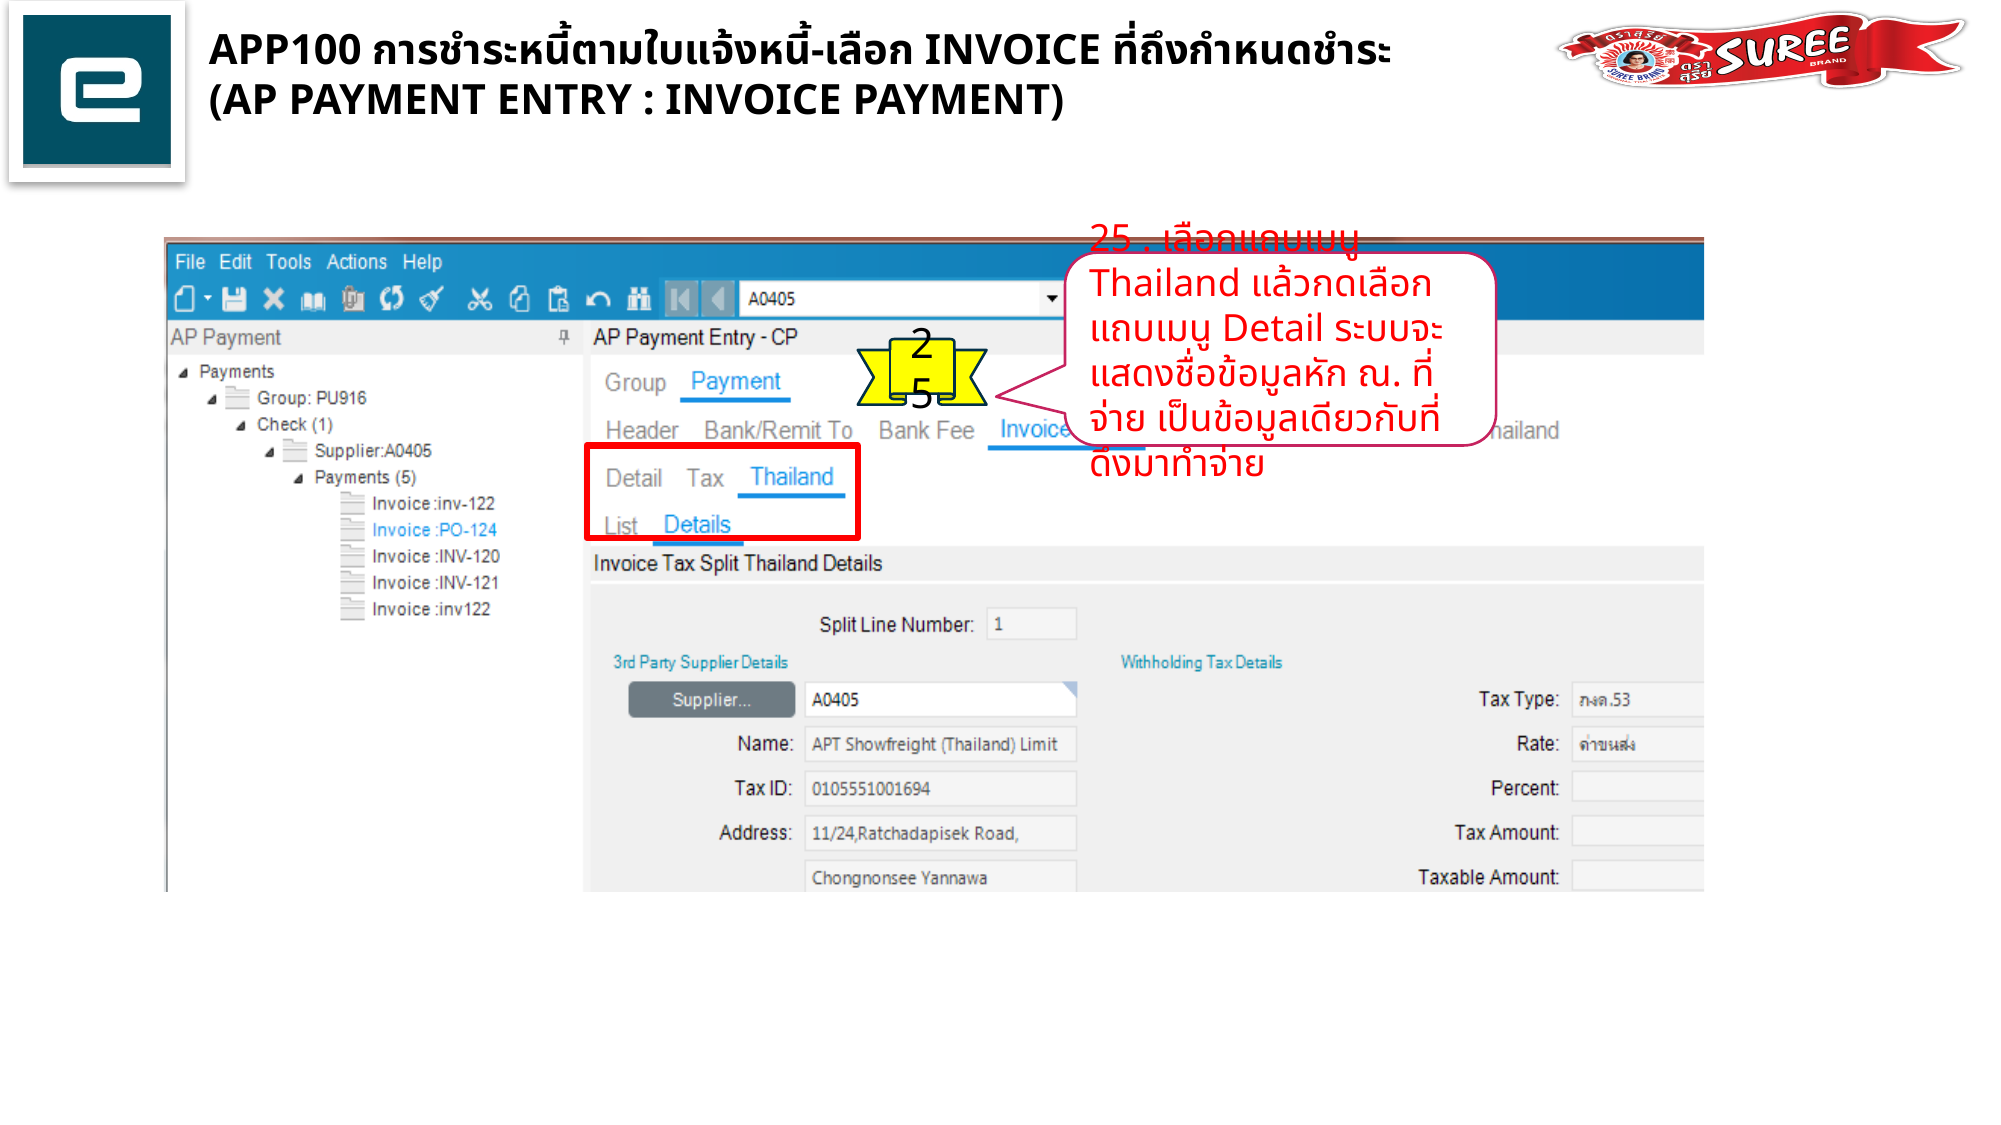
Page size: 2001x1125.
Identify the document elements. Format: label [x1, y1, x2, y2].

picture [1526, 1, 2000, 94]
text_box [163, 236, 1705, 892]
picture [60, 57, 142, 123]
